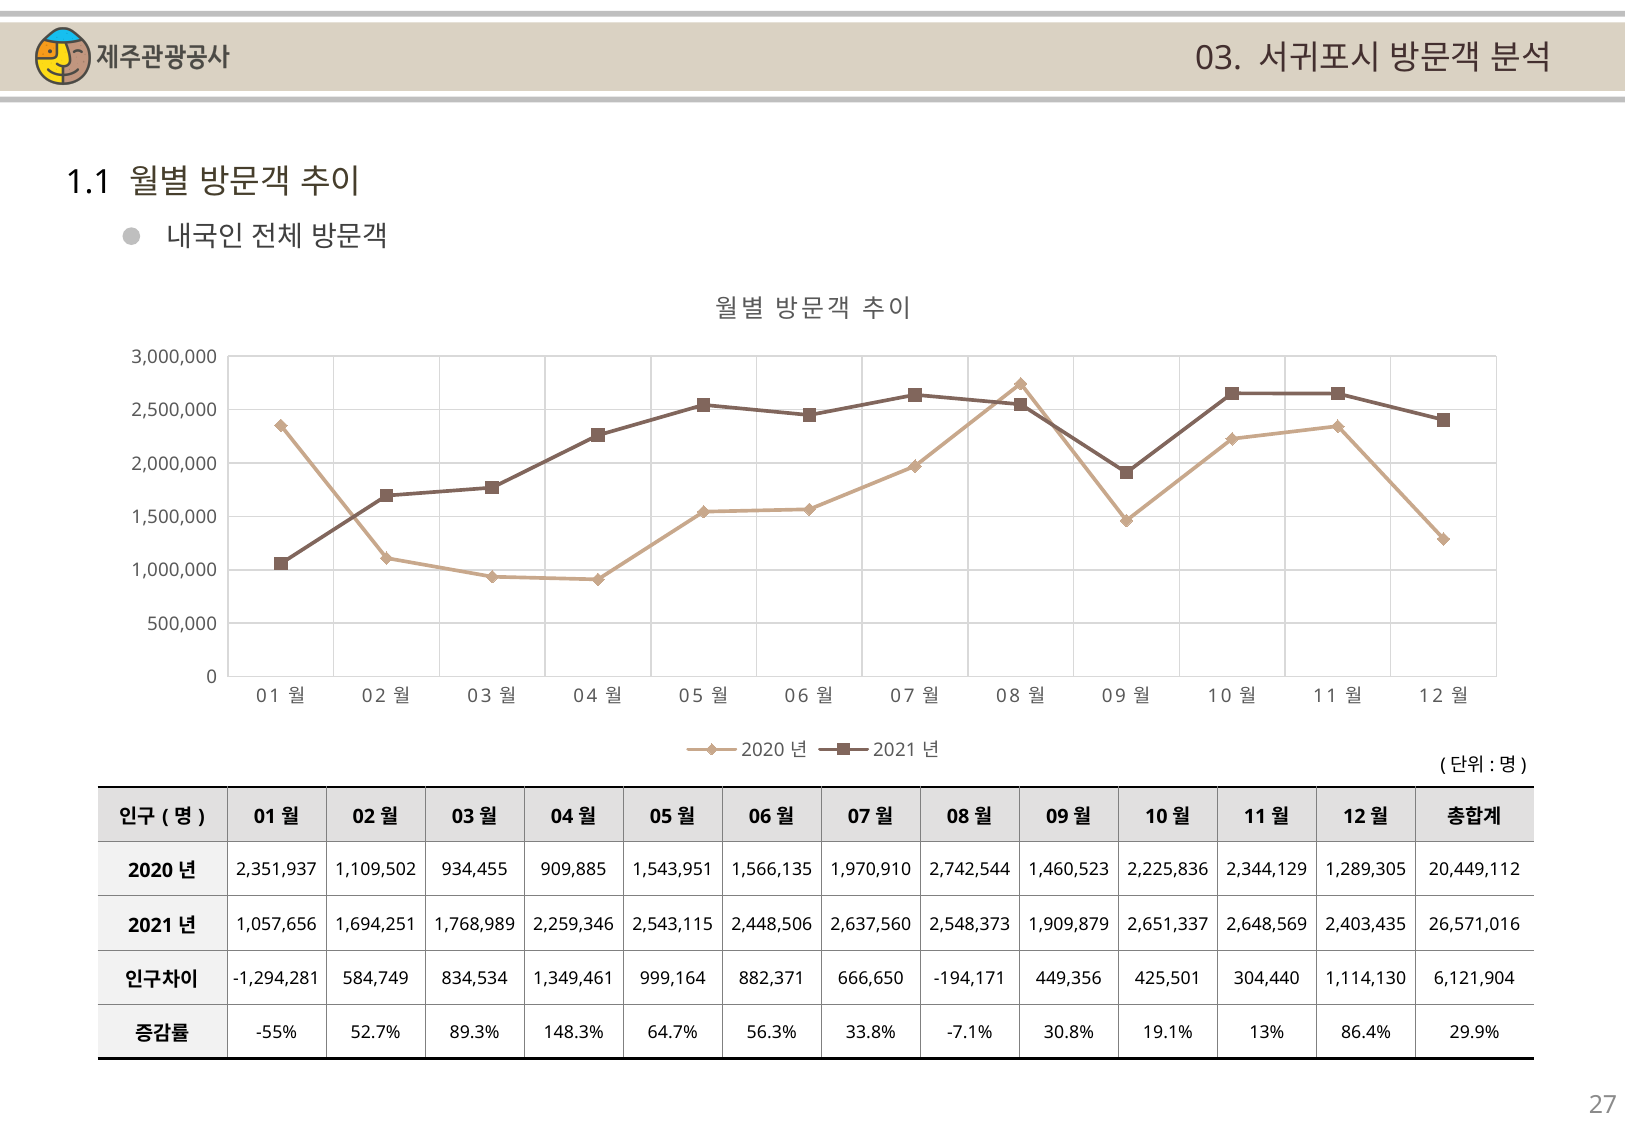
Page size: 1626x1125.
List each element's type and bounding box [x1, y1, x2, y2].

table_cell [1317, 951, 1415, 1004]
table_cell [1218, 951, 1316, 1004]
table_header [327, 788, 425, 841]
table_cell [624, 842, 722, 895]
table_cell [1020, 951, 1118, 1004]
table_cell [327, 896, 425, 950]
table_cell [228, 842, 326, 895]
table_cell [525, 1005, 623, 1057]
table_cell [1317, 842, 1415, 895]
table_cell [1020, 842, 1118, 895]
table_cell [1416, 951, 1534, 1004]
table_cell [1020, 1005, 1118, 1057]
chart [102, 261, 1525, 769]
table_cell [624, 951, 722, 1004]
table_cell [426, 951, 524, 1004]
table_header [624, 788, 722, 841]
text_box [151, 210, 404, 260]
table_header [1020, 788, 1118, 841]
table_cell [98, 896, 227, 950]
table_header [1416, 788, 1534, 841]
table_cell [921, 951, 1019, 1004]
table_cell [327, 1005, 425, 1057]
table_cell [426, 842, 524, 895]
table_cell [624, 896, 722, 950]
table_cell [1317, 1005, 1415, 1057]
table_cell [921, 1005, 1019, 1057]
slide_number [1251, 1063, 1618, 1123]
table_header [426, 788, 524, 841]
table_header [1218, 788, 1316, 841]
table_cell [822, 896, 920, 950]
table_cell [723, 1005, 821, 1057]
table_cell [921, 896, 1019, 950]
table_cell [1218, 896, 1316, 950]
table_cell [98, 951, 227, 1004]
text_box [1042, 28, 1595, 84]
table_cell [525, 951, 623, 1004]
text_box [121, 226, 141, 246]
table_header [525, 788, 623, 841]
table_header [723, 788, 821, 841]
table_cell [822, 842, 920, 895]
table_cell [327, 842, 425, 895]
table_cell [426, 1005, 524, 1057]
table_cell [1416, 842, 1534, 895]
table_cell [228, 896, 326, 950]
table_cell [1218, 842, 1316, 895]
table_cell [723, 896, 821, 950]
table_cell [98, 1005, 227, 1057]
table_cell [228, 951, 326, 1004]
table_cell [525, 842, 623, 895]
table_cell [228, 1005, 326, 1057]
table_header [1317, 788, 1415, 841]
picture [31, 26, 232, 87]
table_cell [921, 842, 1019, 895]
table_cell [1119, 896, 1217, 950]
text_box [50, 152, 1144, 208]
table_cell [1317, 896, 1415, 950]
table_cell [426, 896, 524, 950]
table_header [822, 788, 920, 841]
table_cell [1218, 1005, 1316, 1057]
table_header [1119, 788, 1217, 841]
table_cell [1119, 951, 1217, 1004]
table_cell [822, 1005, 920, 1057]
table_cell [723, 842, 821, 895]
table_header [921, 788, 1019, 841]
table_header [228, 788, 326, 841]
table_cell [723, 951, 821, 1004]
table_cell [327, 951, 425, 1004]
table_cell [1416, 896, 1534, 950]
table_cell [1119, 1005, 1217, 1057]
table_cell [98, 842, 227, 895]
table_cell [1020, 896, 1118, 950]
table_cell [525, 896, 623, 950]
table_cell [1119, 842, 1217, 895]
table_cell [822, 951, 920, 1004]
table_cell [624, 1005, 722, 1057]
text_box [1425, 745, 1542, 783]
table_cell [1416, 1005, 1534, 1057]
table_header [98, 788, 227, 841]
